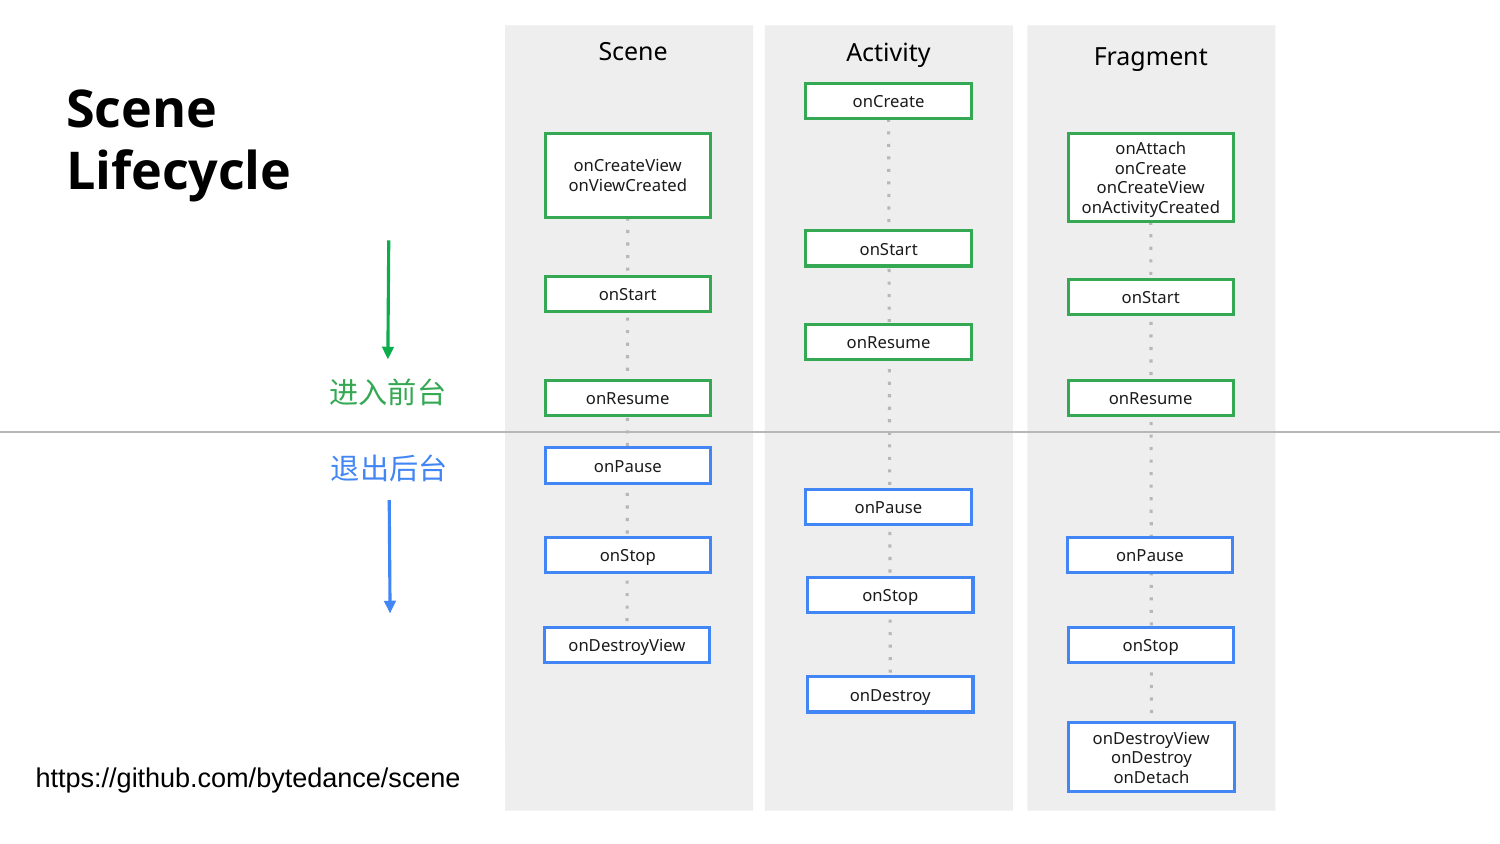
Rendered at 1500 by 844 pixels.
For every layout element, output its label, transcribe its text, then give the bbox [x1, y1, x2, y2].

text_box Activity [801, 21, 976, 81]
text_box onStart [805, 230, 883, 266]
text_box onStop [634, 537, 711, 573]
text_box onCreateView onViewCreated [545, 133, 711, 218]
text_box Fragment [1064, 25, 1238, 86]
text_box onPause [1156, 537, 1233, 573]
text_box onDestroy [807, 676, 973, 713]
text_box onDestroyView onDestroy onDetach [1068, 722, 1235, 792]
text_box onPause [634, 447, 711, 484]
text_box [764, 25, 1013, 431]
text_box onResume [634, 380, 711, 416]
text_box onStart [1156, 279, 1234, 315]
text_box [764, 440, 1013, 811]
text_box Scene [546, 20, 720, 81]
text_box onStart [545, 276, 621, 312]
text_box onStart [634, 276, 711, 312]
text_box onStop [896, 577, 973, 613]
text_box onStop [1068, 627, 1145, 663]
text_box [505, 440, 754, 811]
text_box onDestroyView [544, 627, 710, 663]
text_box onPause [1067, 537, 1145, 573]
text_box onAttach onCreate onCreateView onActivityCreated [1068, 133, 1234, 222]
text_box onStop [545, 537, 621, 573]
text_box [1027, 440, 1276, 811]
text_box onStart [1068, 279, 1145, 315]
text_box 进入前台 [301, 359, 475, 425]
text_box onPause [805, 489, 883, 525]
text_box onResume [545, 380, 621, 416]
text_box onPause [545, 447, 621, 484]
text_box [505, 25, 754, 431]
text_box onStop [1156, 627, 1234, 663]
text_box onCreate [805, 83, 972, 119]
text_box onPause [896, 489, 972, 525]
text_box onResume [896, 324, 972, 360]
text_box 退出后台 [302, 440, 476, 501]
text_box onResume [1156, 380, 1234, 416]
text_box https://github.com/bytedance/scene [20, 745, 506, 809]
text_box onResume [805, 324, 883, 360]
text_box [1027, 25, 1276, 431]
text_box onStop [807, 577, 883, 613]
text_box onResume [1068, 380, 1145, 416]
title Scene Lifecycle [51, 91, 739, 216]
text_box onStart [896, 230, 972, 266]
